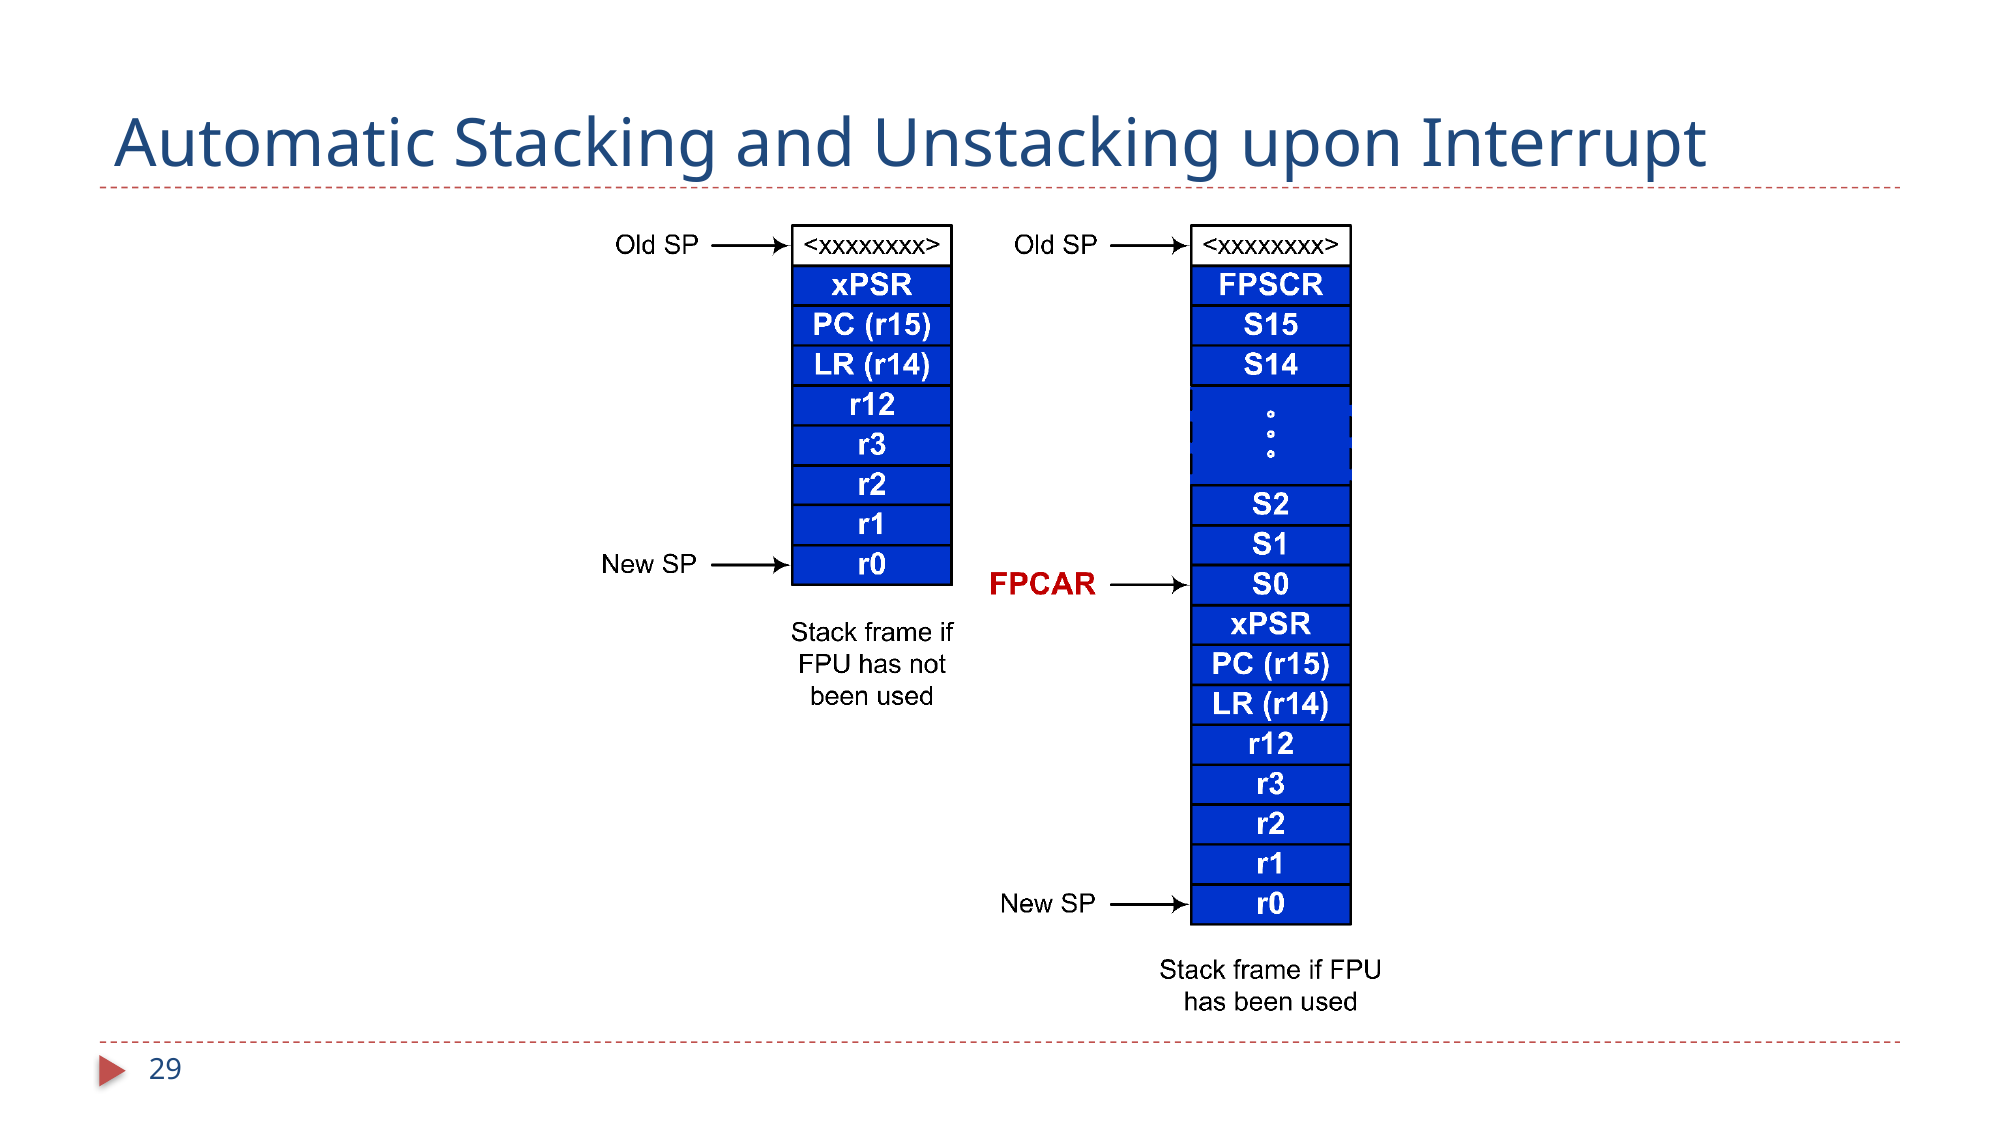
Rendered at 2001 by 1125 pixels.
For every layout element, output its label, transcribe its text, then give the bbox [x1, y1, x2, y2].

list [599, 224, 1390, 1018]
slide_number 29 [133, 1042, 568, 1103]
title Automatic Stacking and Unstacking upon Interrupt [99, 24, 1900, 188]
